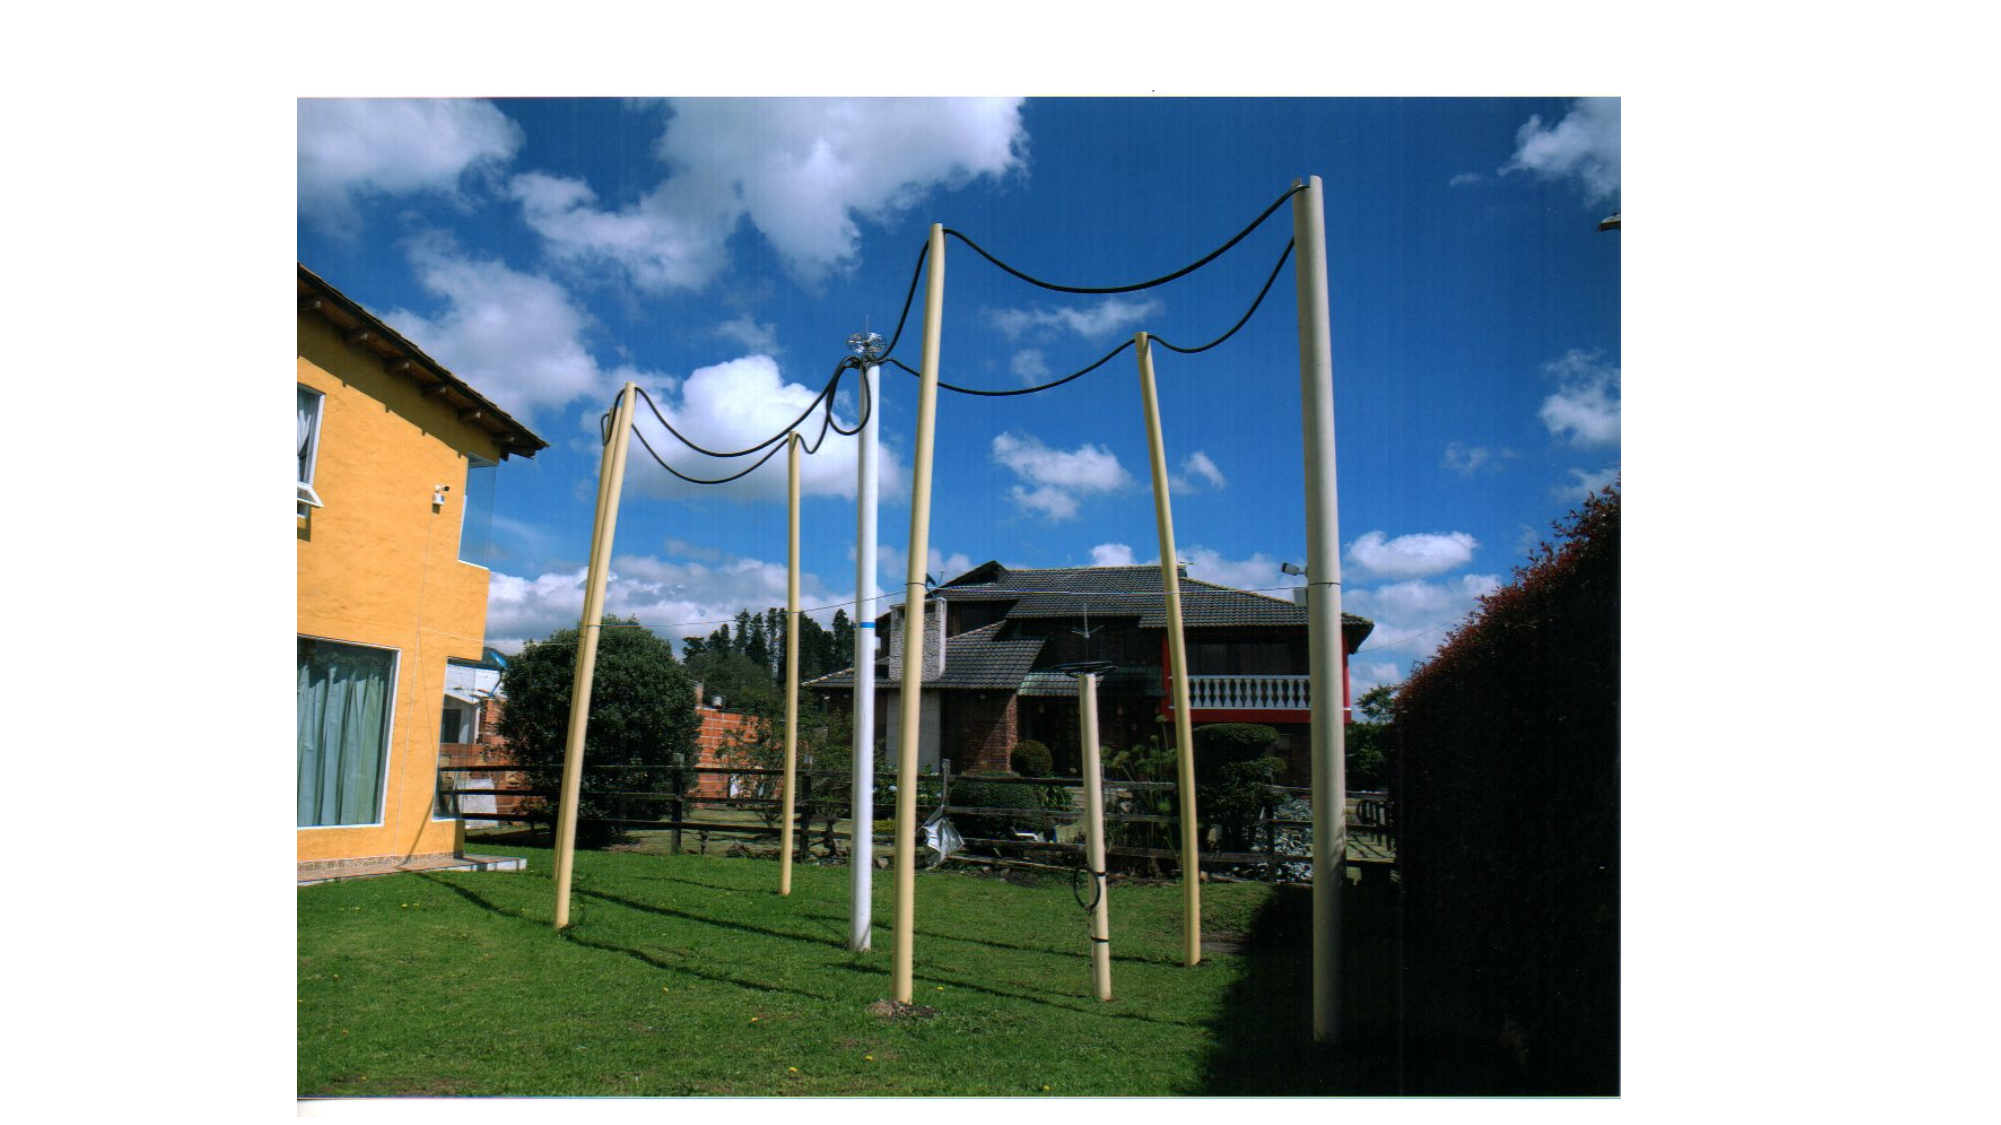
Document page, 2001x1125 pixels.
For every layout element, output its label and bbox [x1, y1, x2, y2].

picture [297, 90, 1621, 1117]
